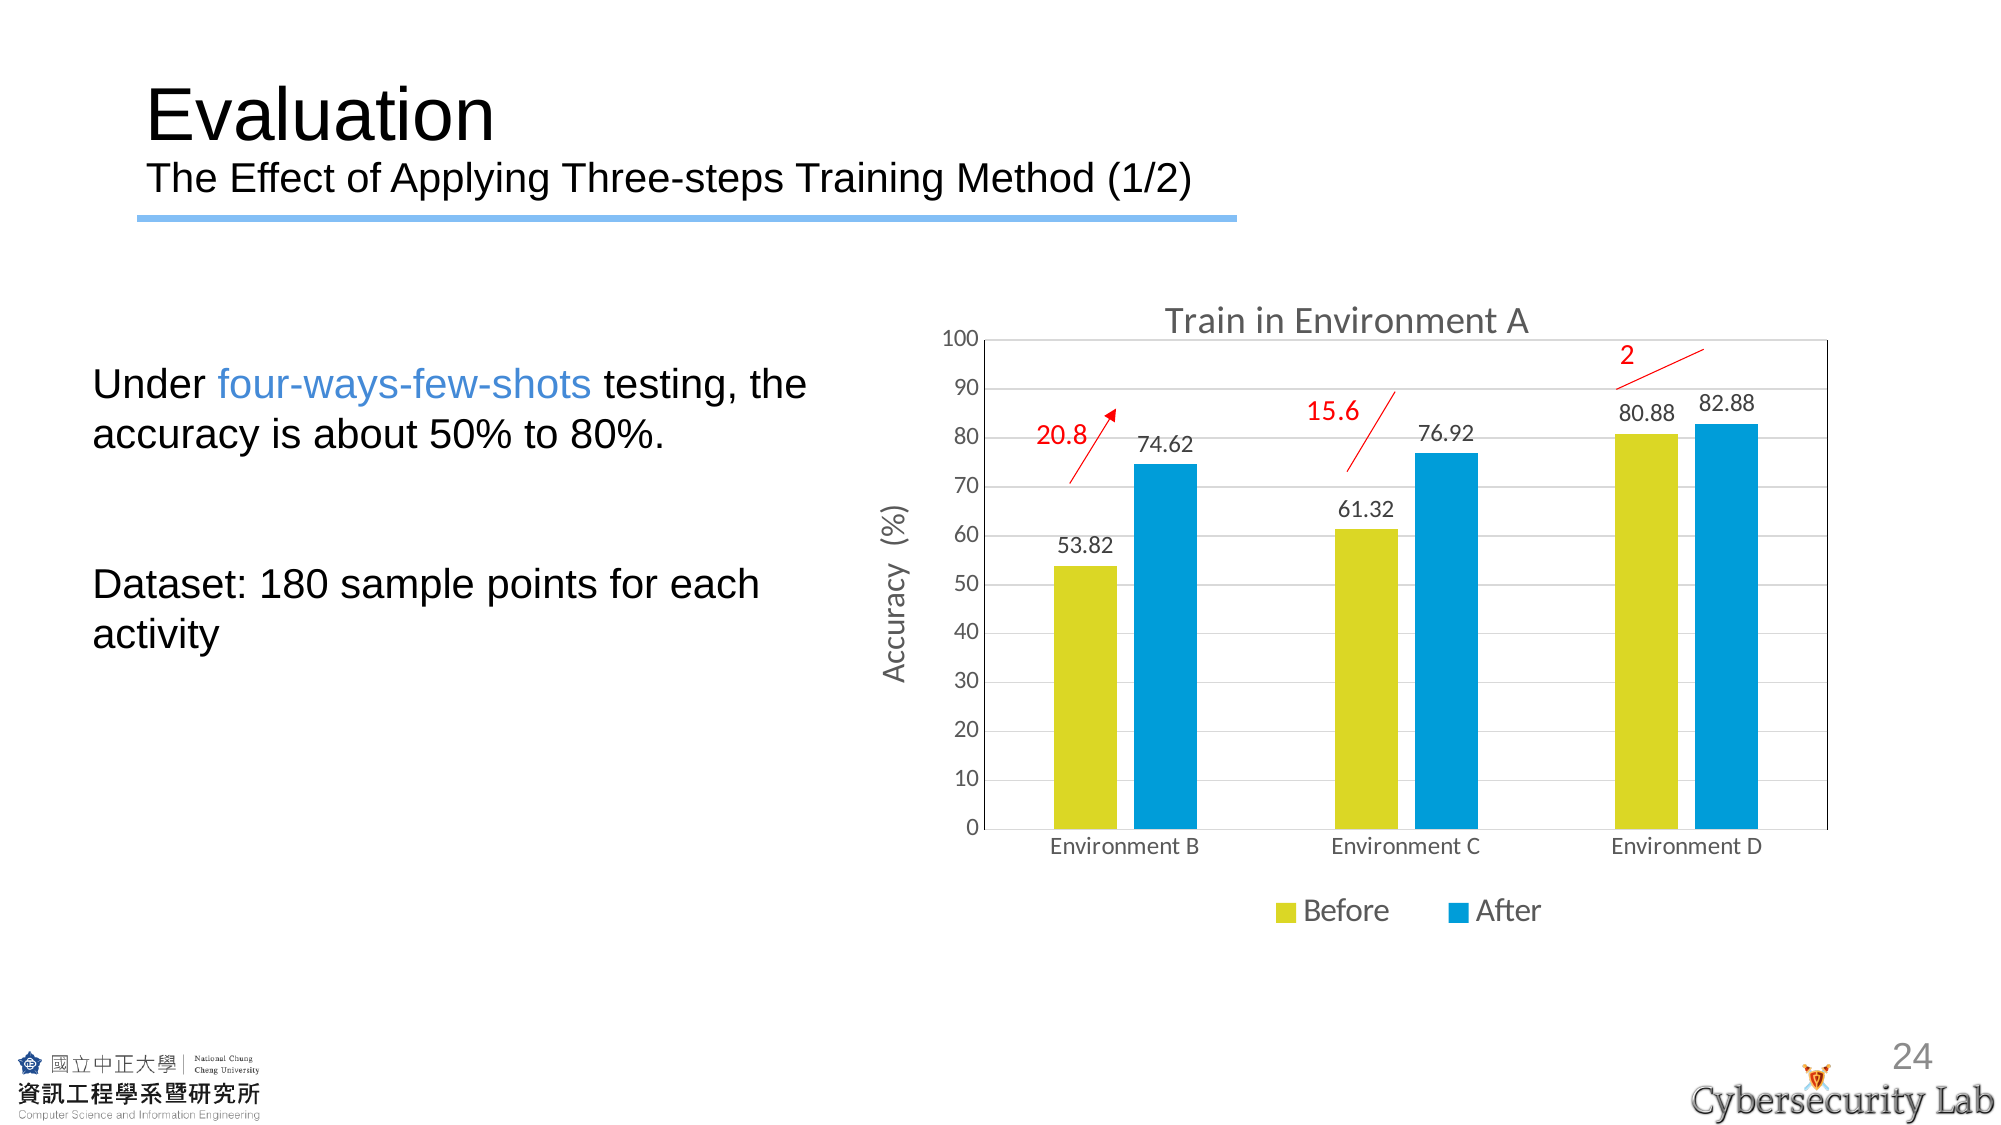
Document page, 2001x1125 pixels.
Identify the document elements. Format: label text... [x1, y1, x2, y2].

picture [1685, 1063, 2000, 1125]
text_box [1069, 408, 1116, 484]
slide_number 24 [1469, 1013, 1949, 1096]
chart [864, 271, 1830, 946]
picture [3, 1043, 272, 1125]
title Evaluation The Effect of Applying Three-steps Training Method (1/2) [130, 29, 1942, 248]
text_box Under four-ways-few-shots testing, the accuracy is about 50% to 80%. Dataset: 180 sample points for each activity [77, 349, 864, 665]
